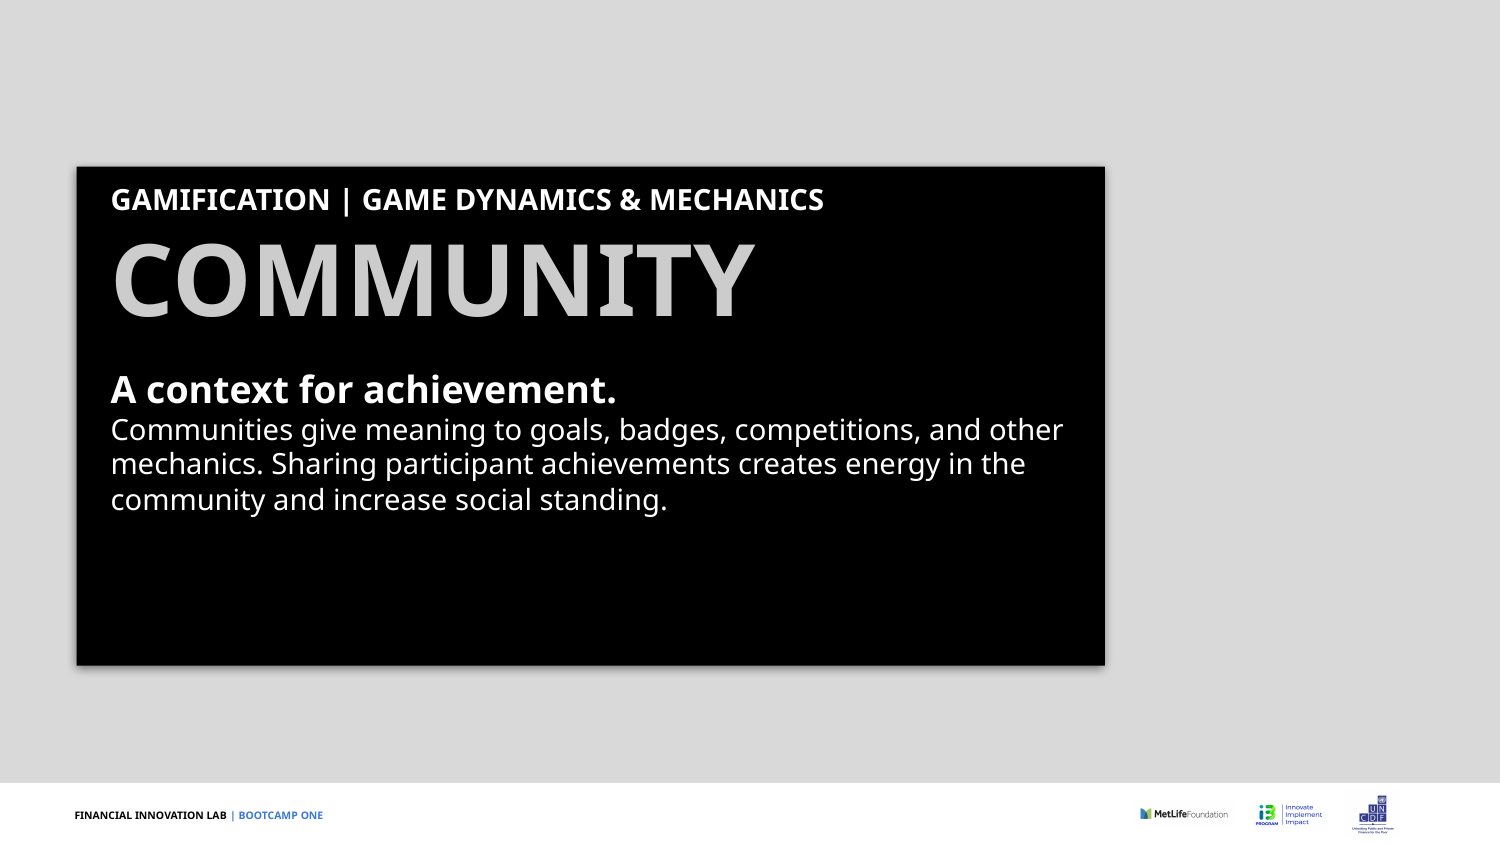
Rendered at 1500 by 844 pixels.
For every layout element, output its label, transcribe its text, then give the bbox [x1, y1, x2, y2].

text_box [0, 782, 1500, 844]
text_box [1134, 789, 1400, 837]
title FINANCIAL INNOVATION LAB | BOOTCAMP ONE [59, 793, 752, 837]
text_box [0, 0, 1500, 782]
list GAMIFICATION | GAME DYNAMICS & MECHANICS COMMUNITY A context for achievement. Communities give meaning to goals, badges, competitions, and other mechanics. Sharing participant achievements creates energy in the community and increase social standing. [76, 166, 1105, 666]
